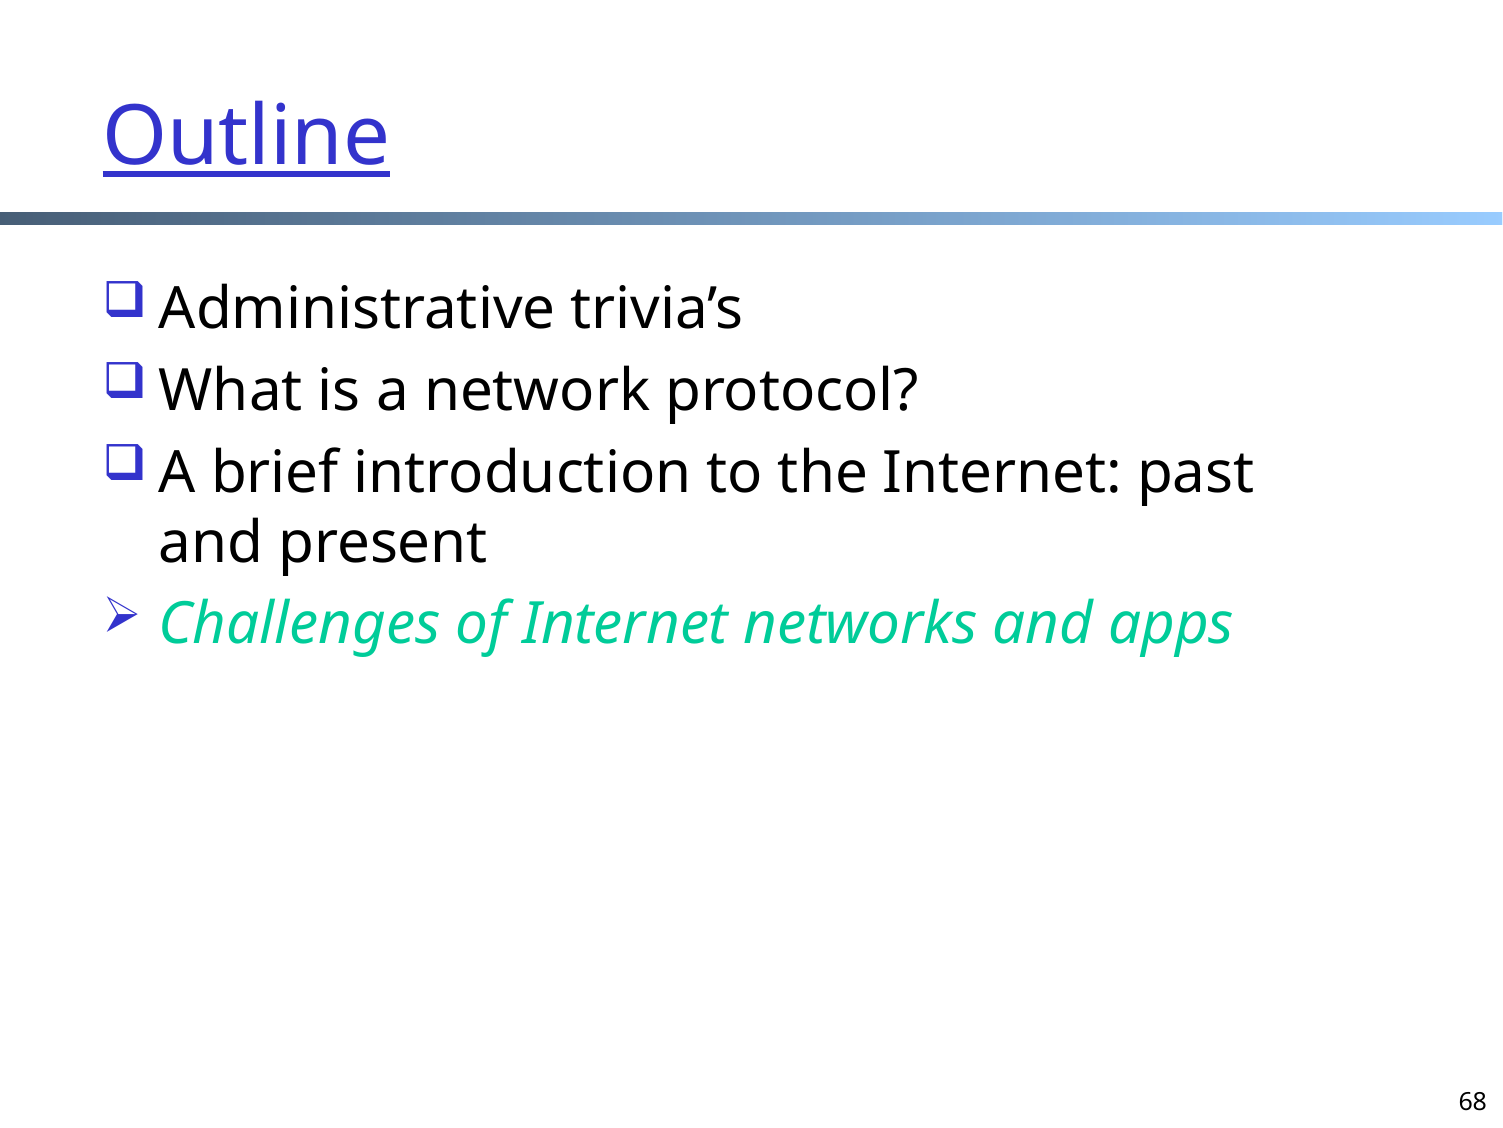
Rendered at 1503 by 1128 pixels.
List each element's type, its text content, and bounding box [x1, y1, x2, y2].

title Outline [87, 37, 1365, 226]
slide_number 68 [1151, 1051, 1503, 1128]
list Administrative trivia’s What is a network protocol? A brief introduction to the Internet: past and present Challenges of Internet networks and apps [87, 263, 1365, 1027]
